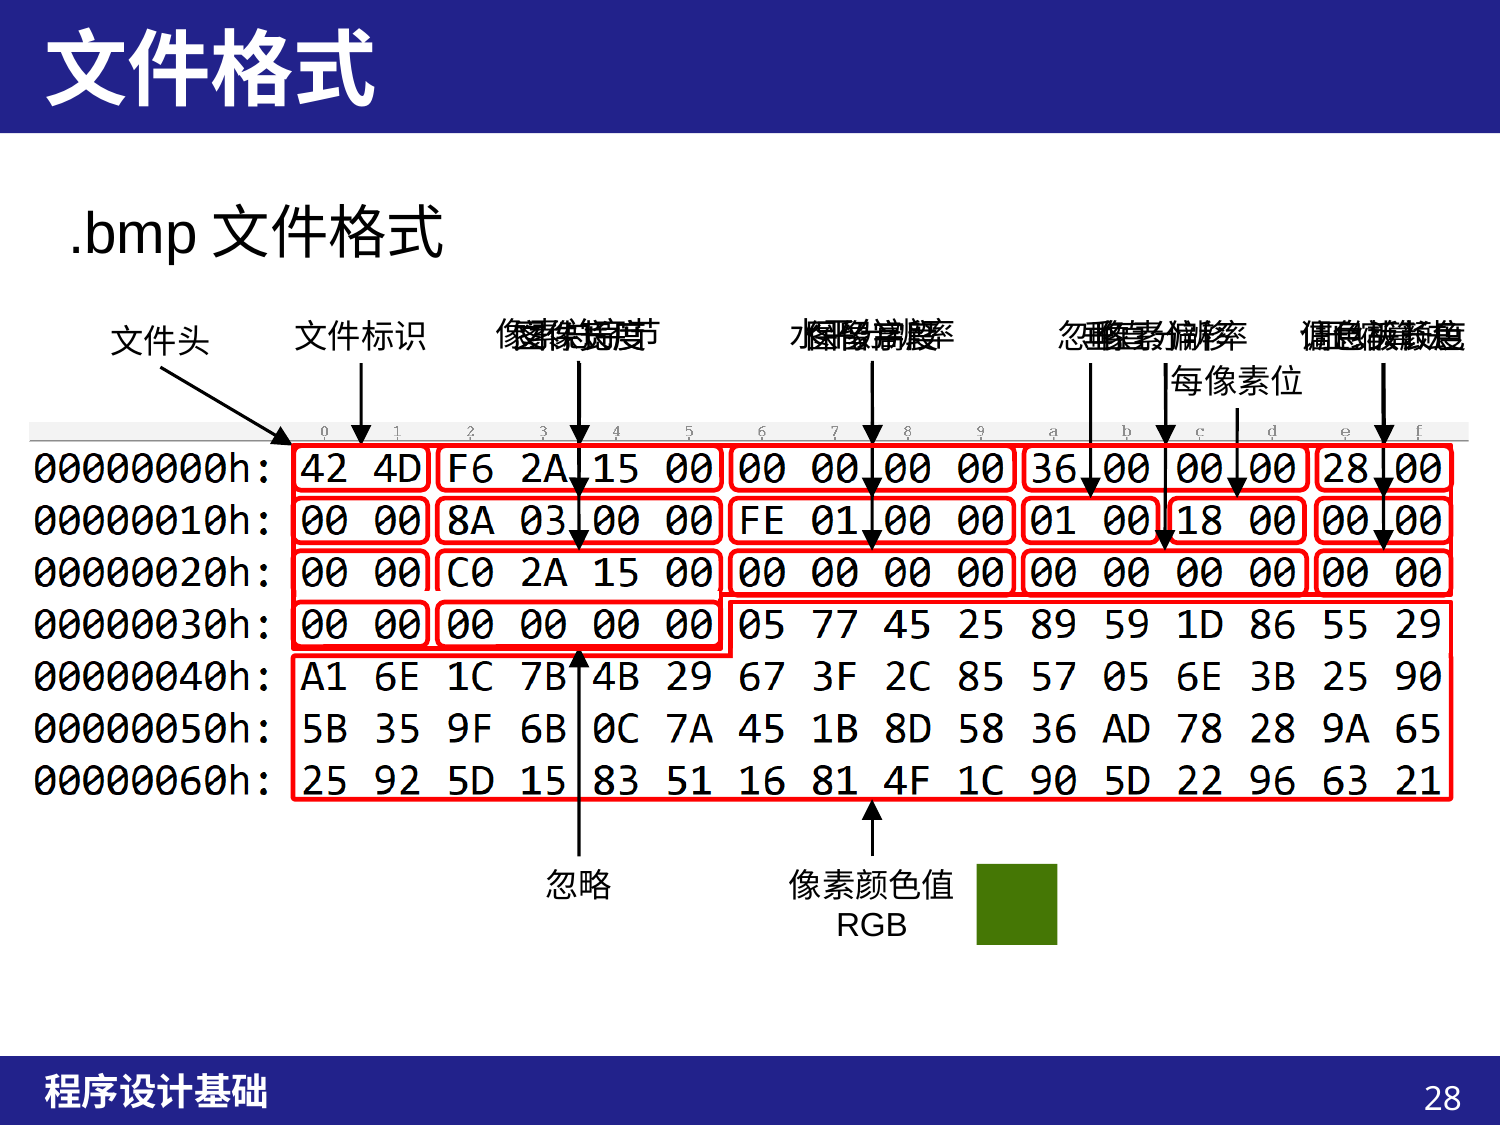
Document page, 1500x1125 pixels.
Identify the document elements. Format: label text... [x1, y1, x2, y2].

text_box 忽略 [441, 856, 717, 911]
text_box 忽略 [1007, 308, 1065, 363]
text_box .bmp文件格式 [53, 169, 1306, 276]
text_box 文件头 [60, 312, 261, 368]
picture [28, 422, 1469, 800]
text_box 调色板颜色 [1282, 308, 1484, 363]
text_box 像素颜色值 RGB [734, 856, 1010, 951]
text_box 水平分辨率 [772, 306, 973, 361]
text_box 垂直分辨率 [1065, 308, 1267, 363]
text_box [975, 862, 1060, 947]
text_box 像素总字节 [478, 306, 679, 361]
text_box 每像素位 [1153, 363, 1163, 408]
text_box 文件标识 [260, 308, 462, 363]
text_box 每像素位 [1168, 353, 1321, 408]
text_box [160, 367, 294, 446]
title 文件格式 [29, 0, 1469, 134]
